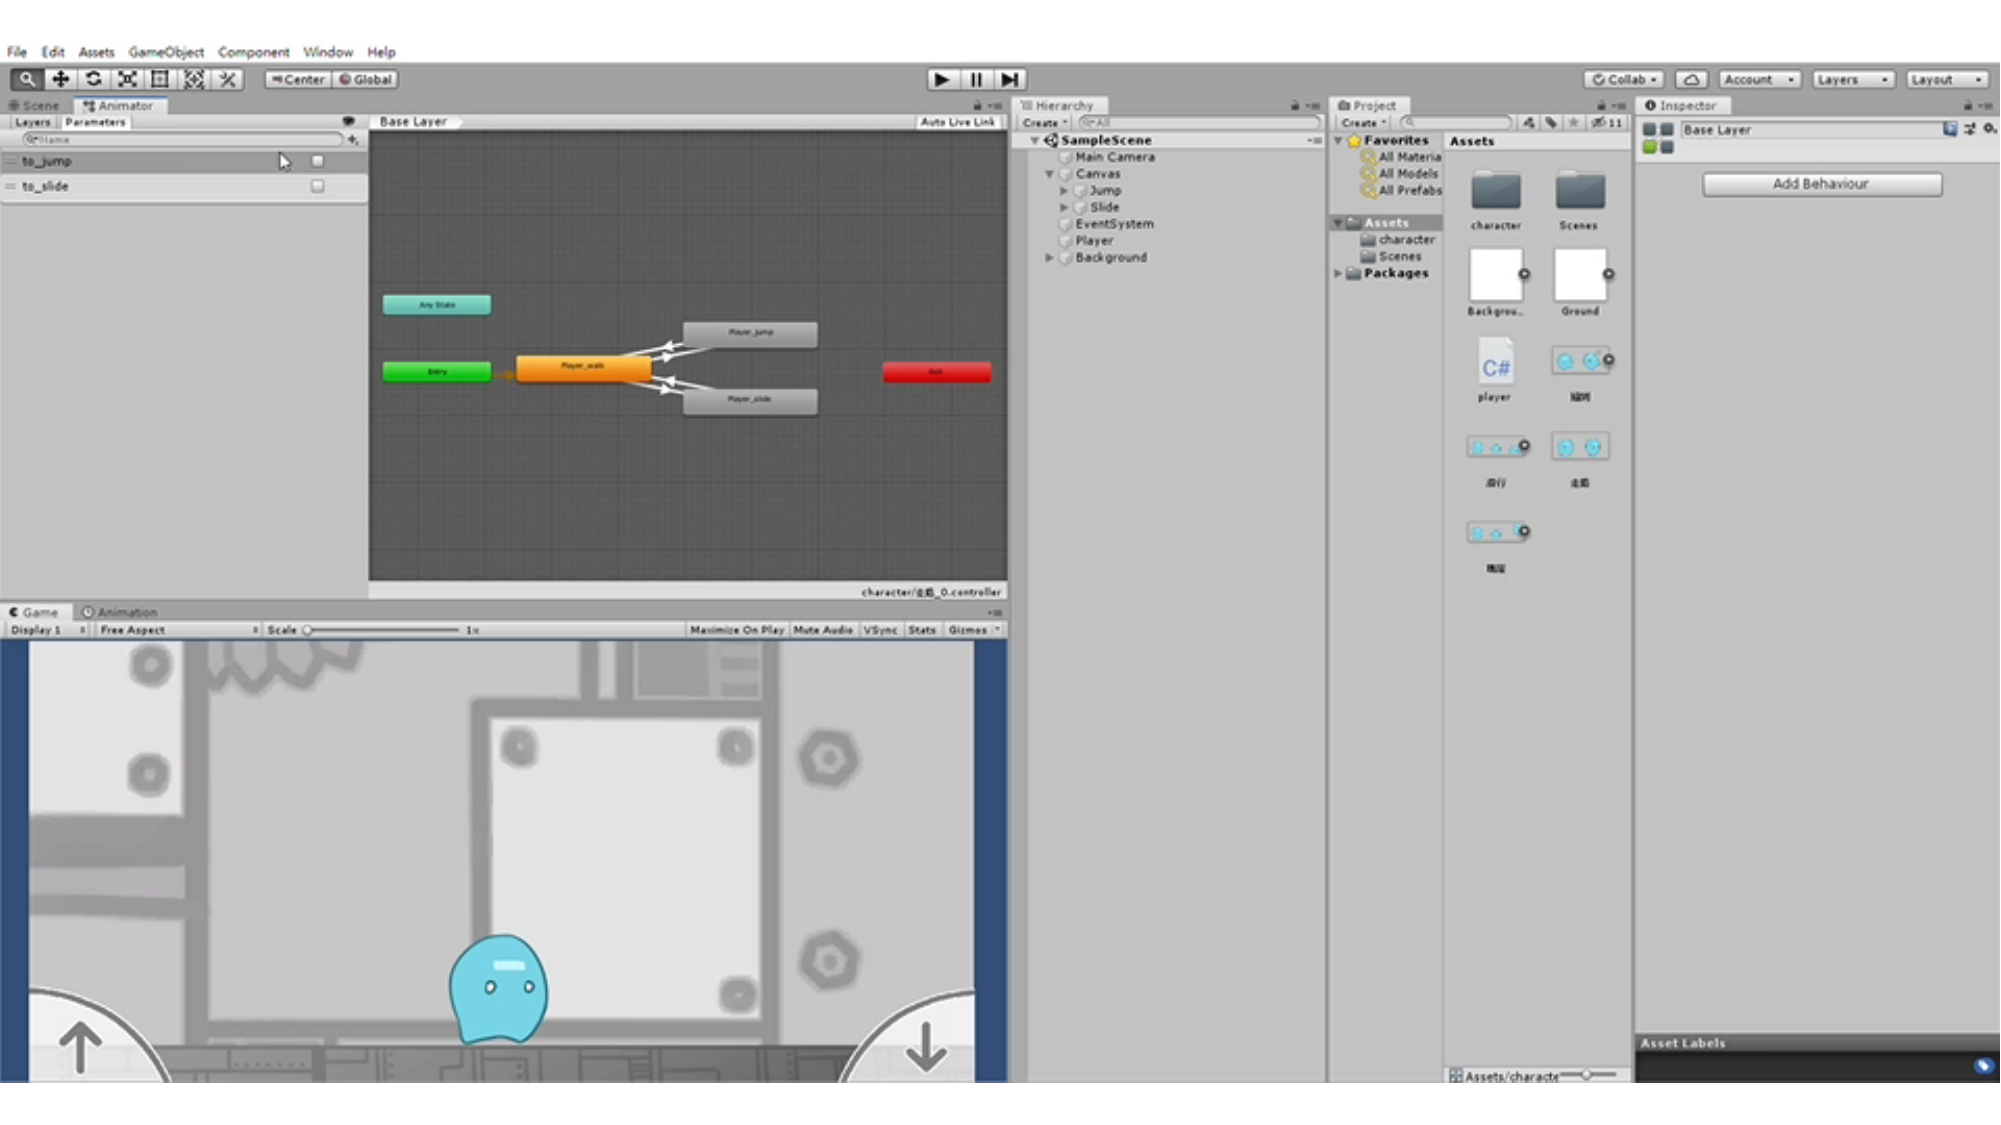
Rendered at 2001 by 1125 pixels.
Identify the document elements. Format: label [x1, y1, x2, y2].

text_box [0, 41, 2000, 1084]
